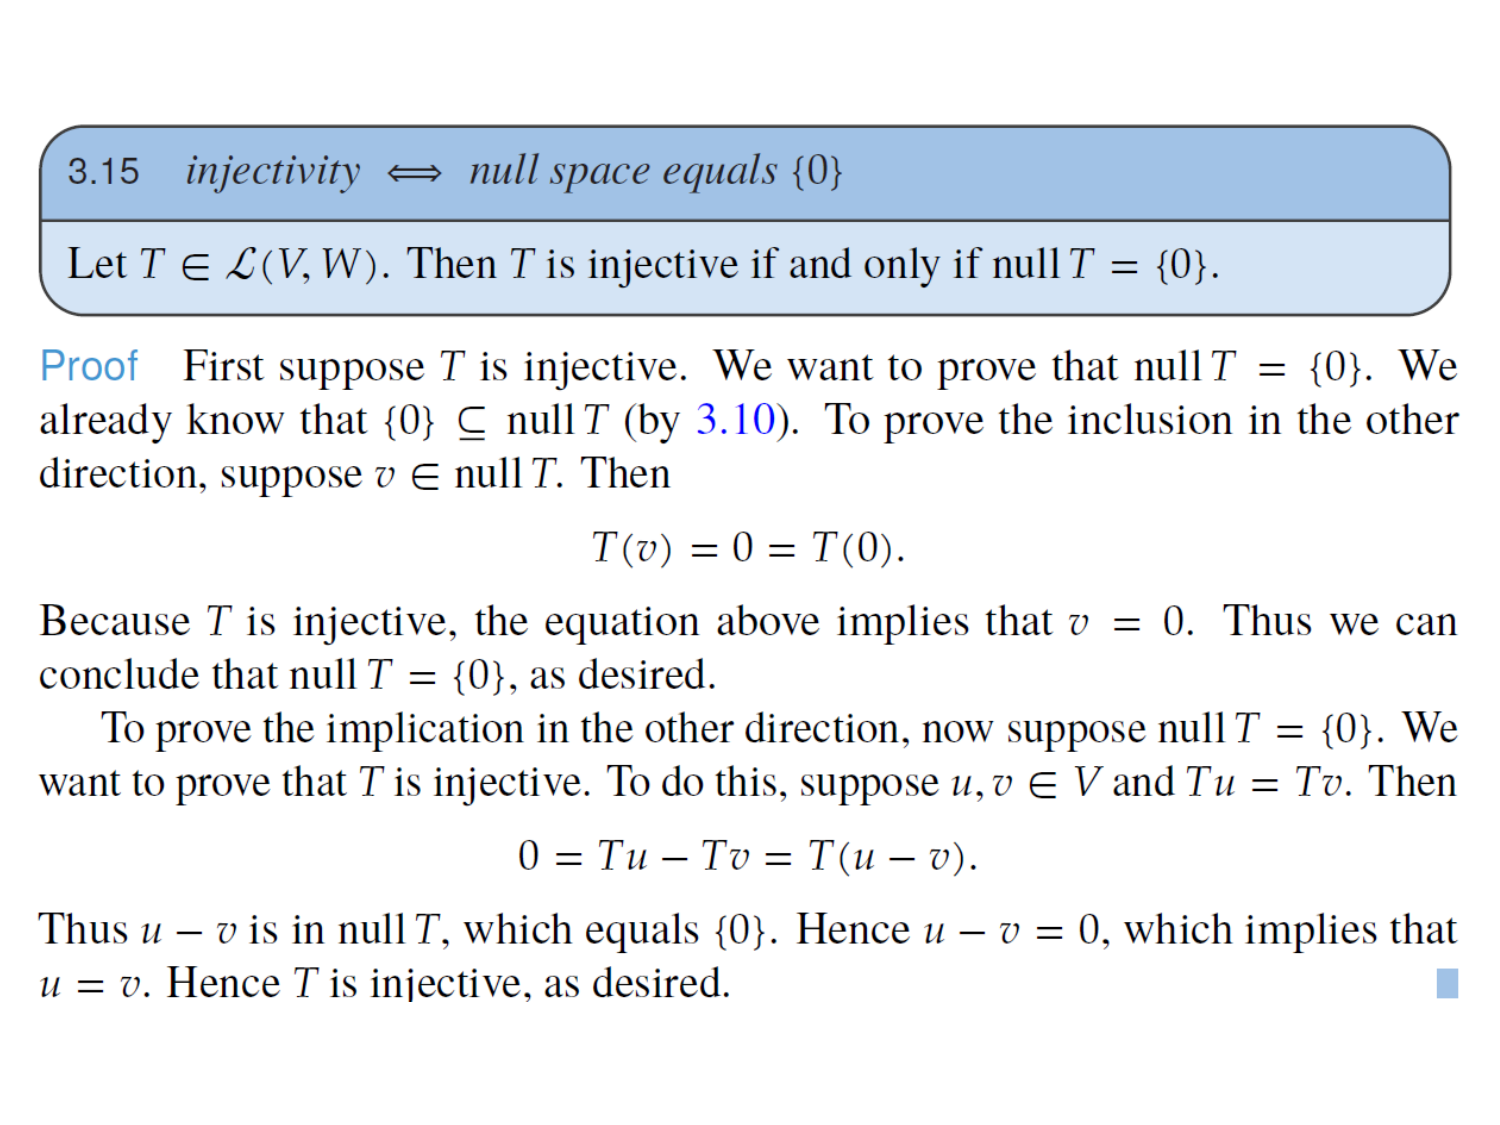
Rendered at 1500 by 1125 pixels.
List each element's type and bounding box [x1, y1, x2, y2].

picture [21, 109, 1500, 1003]
